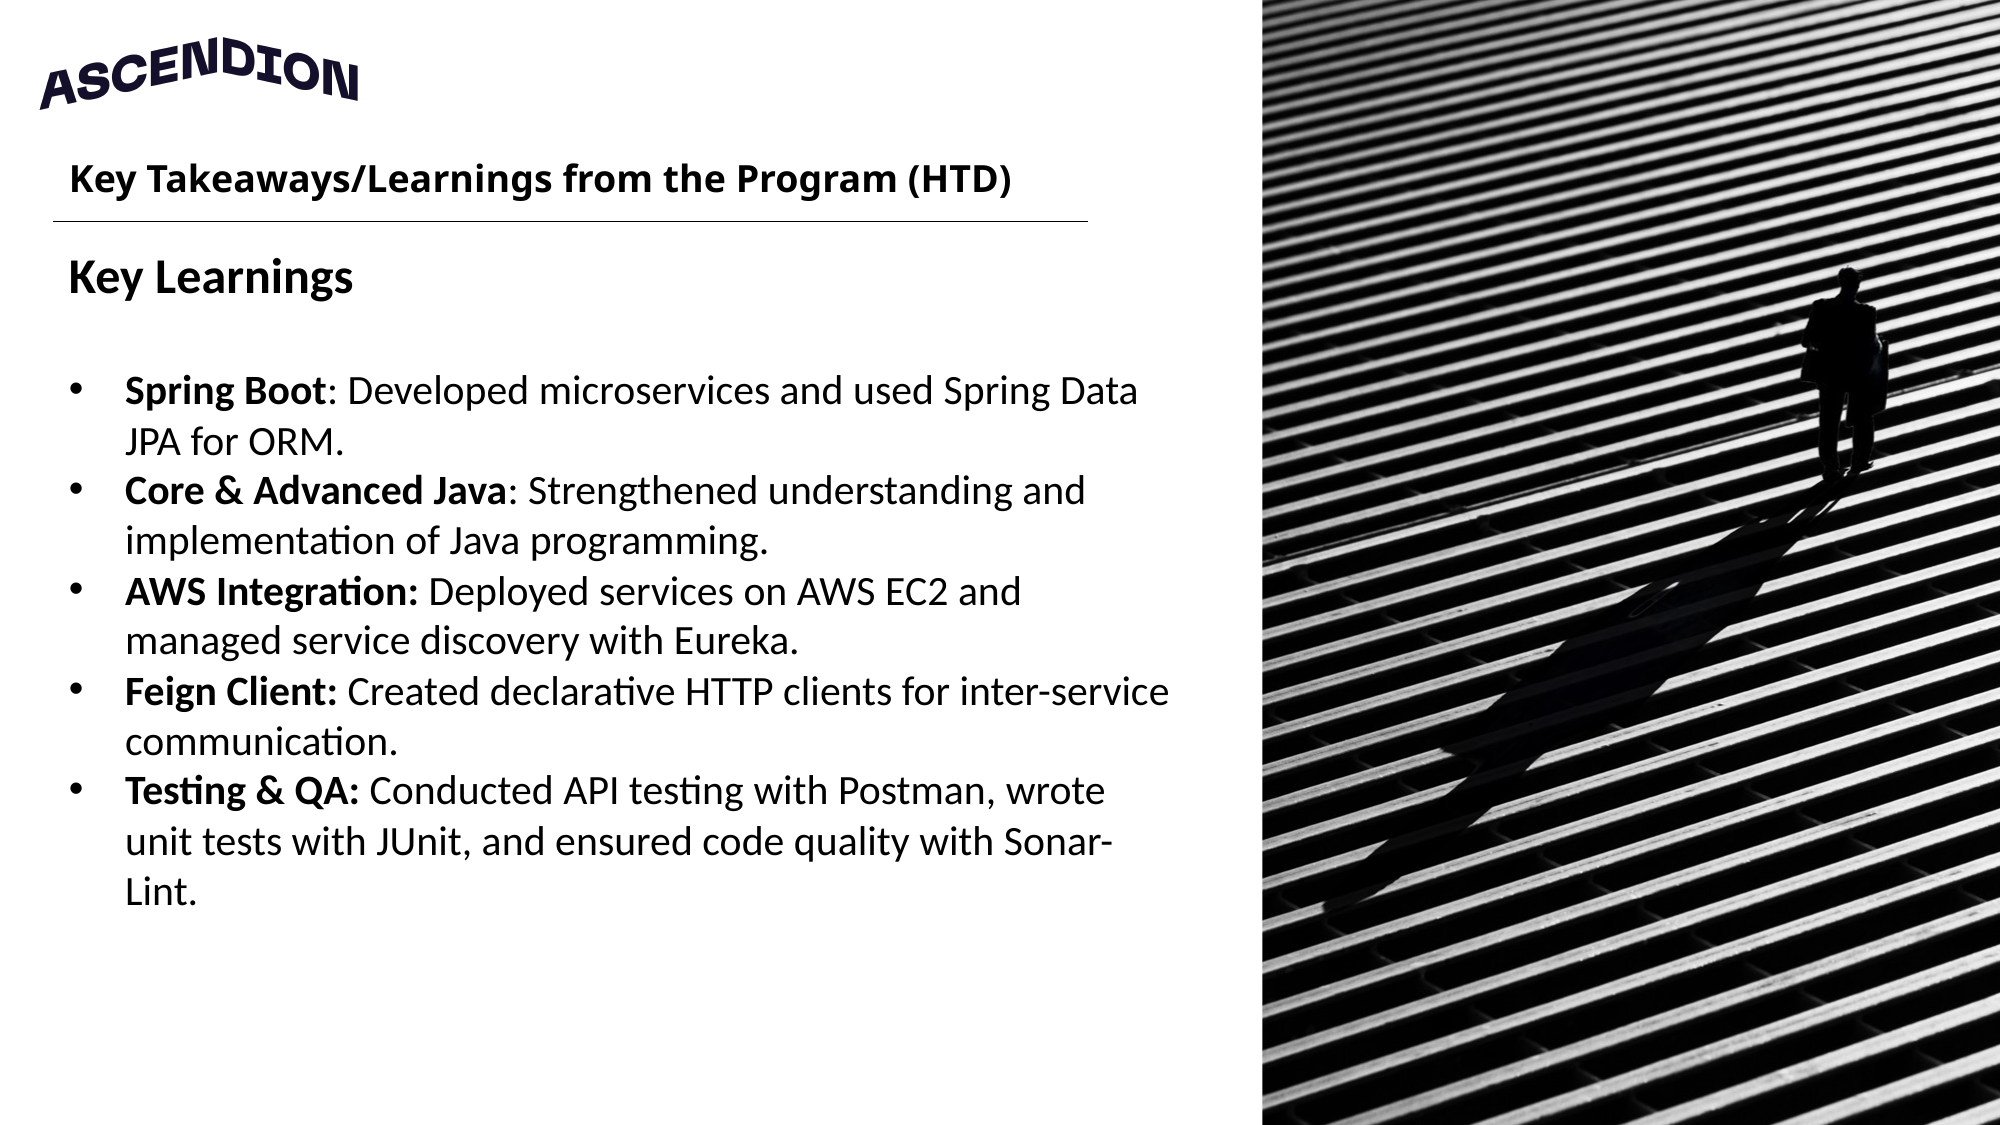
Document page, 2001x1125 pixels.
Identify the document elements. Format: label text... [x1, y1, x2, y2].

text_box Key Learnings Spring Boot: Developed microservices and used Spring Data JPA for ORM. Core & Advanced Java: Strengthened understanding and implementation of Java programming. AWS Integration: Deployed services on AWS EC2 and managed service discovery with Eureka. Feign Client: Created declarative HTTP clients for inter-service communication. Testing & QA: Conducted API testing with Postman, wrote unit tests with JUnit, and ensured code quality with Sonar-Lint. [54, 235, 1193, 1125]
text_box Key Takeaways/Learnings from the Program (HTD) [54, 147, 1209, 207]
picture [1262, 0, 2000, 1125]
picture [1, 0, 396, 148]
